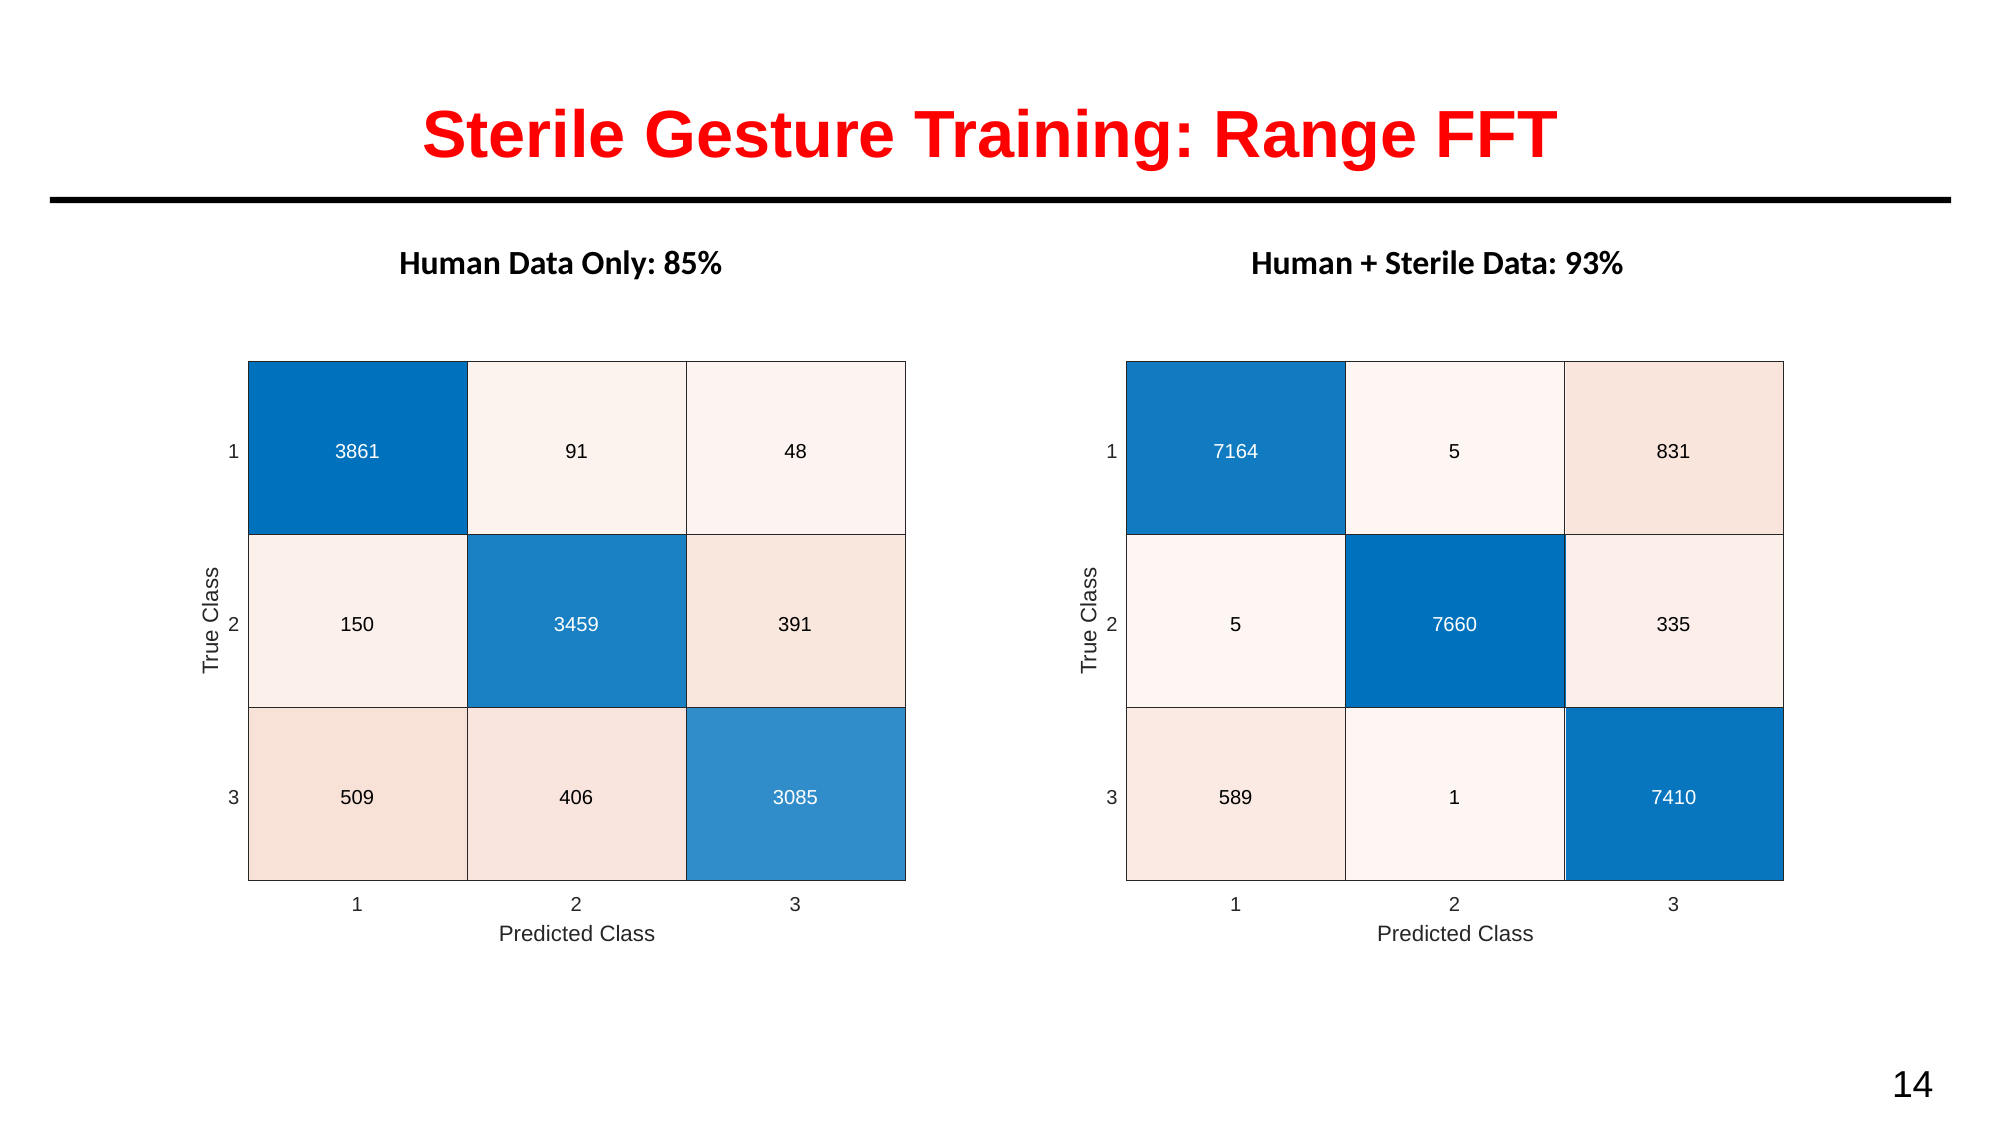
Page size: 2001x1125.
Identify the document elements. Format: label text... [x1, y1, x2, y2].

list Human + Sterile Data: 93% [1012, 237, 1863, 290]
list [1016, 314, 1863, 949]
list Human Data Only: 85% [137, 237, 984, 290]
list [137, 314, 984, 949]
title Sterile Gesture Training: Range FFT [137, 59, 1863, 213]
